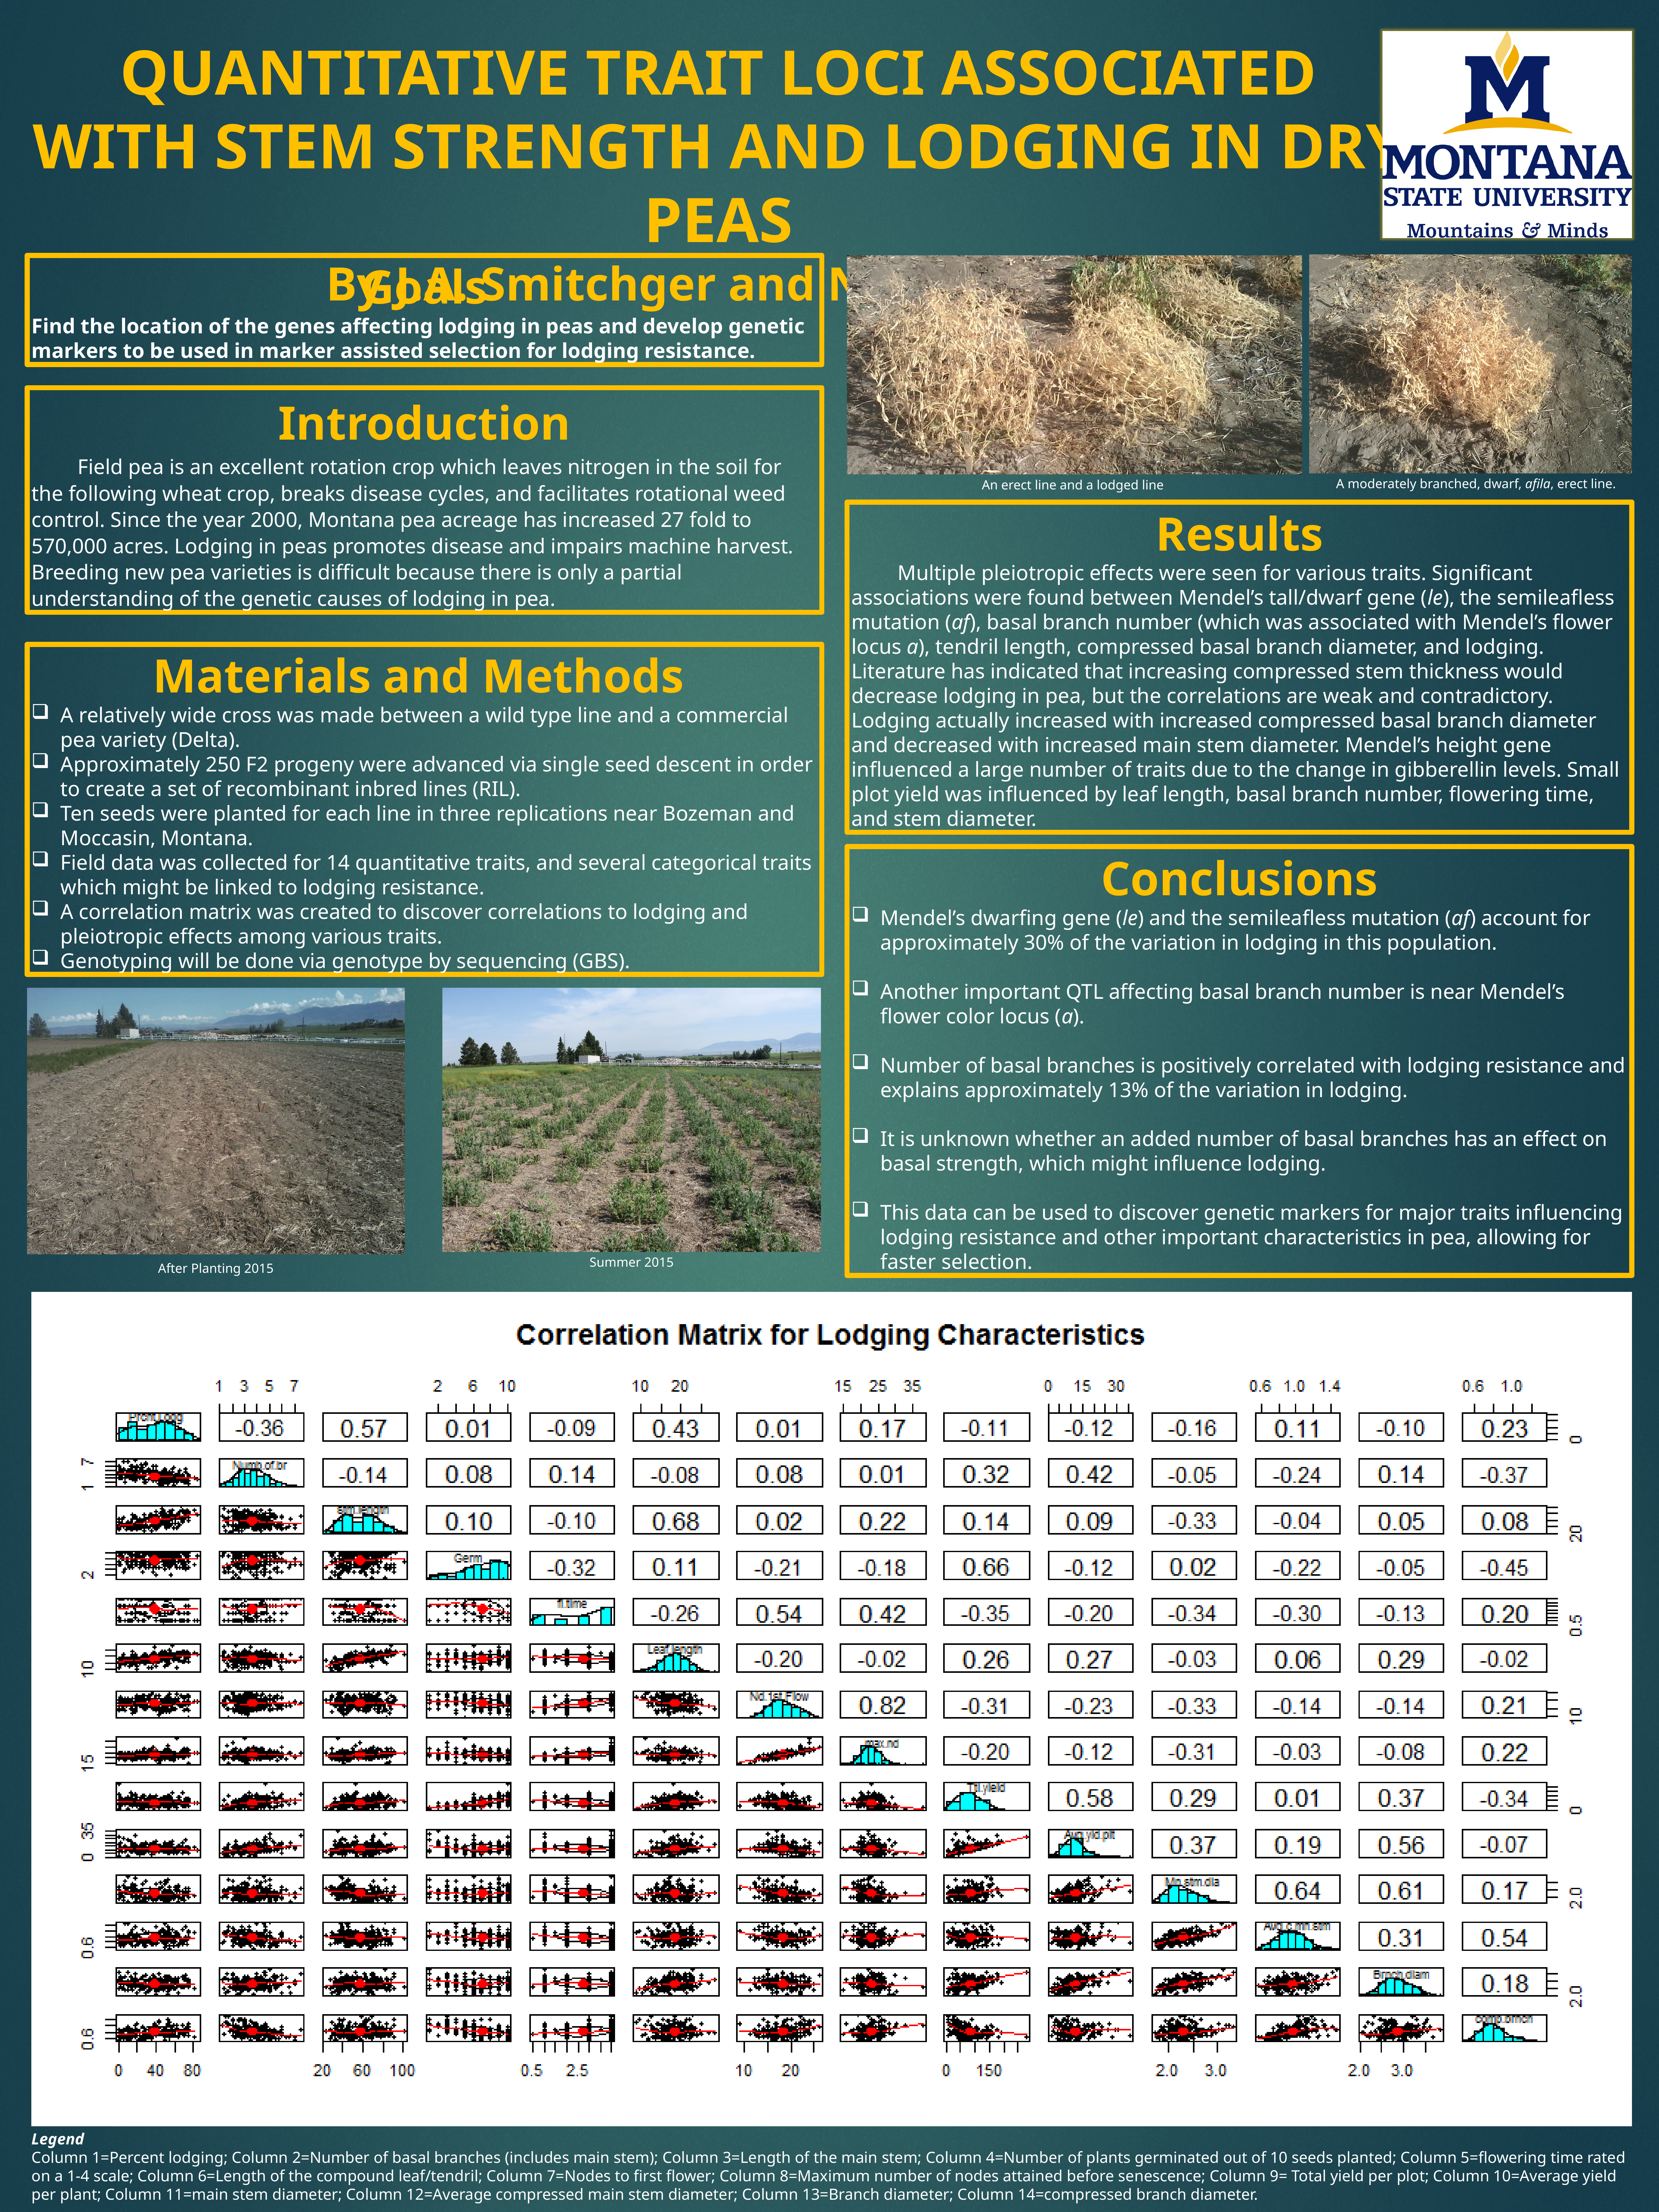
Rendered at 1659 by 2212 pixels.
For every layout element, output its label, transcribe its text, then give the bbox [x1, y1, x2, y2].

text_box QUANTITATIVE TRAIT LOCI ASSOCIATED WITH STEM STRENGTH AND LODGING IN DRY PEAS By J.A. Smitchger and N.F. Weeden [27, 31, 1410, 312]
picture [31, 1292, 1632, 2127]
text_box Conclusions Mendel’s dwarfing gene (le) and the semileafless mutation (af) account for approximately 30% of the variation in lodging in this population. Another important QTL affecting basal branch number is near Mendel’s flower color locus (a). Number of basal branches is positively correlated with lodging resistance and explains approximately 13% of the variation in lodging. It is unknown whether an added number of basal branches has an effect on basal strength, which might influence lodging. This data can be used to discover genetic markers for major traits influencing lodging resistance and other important characteristics in pea, allowing for faster selection. [847, 846, 1632, 1276]
text_box Results Multiple pleiotropic effects were seen for various traits. Significant associations were found between Mendel’s tall/dwarf gene (le), the semileafless mutation (af), basal branch number (which was associated with Mendel’s flower locus a), tendril length, compressed basal branch diameter, and lodging. Literature has indicated that increasing compressed stem thickness would decrease lodging in pea, but the correlations are weak and contradictory. Lodging actually increased with increased compressed basal branch diameter and decreased with increased main stem diameter. Mendel’s height gene influenced a large number of traits due to the change in gibberellin levels. Small plot yield was influenced by leaf length, basal branch number, flowering time, and stem diameter. [847, 502, 1632, 832]
text_box Materials and Methods A relatively wide cross was made between a wild type line and a commercial pea variety (Delta). Approximately 250 F2 progeny were advanced via single seed descent in order to create a set of recombinant inbred lines (RIL). Ten seeds were planted for each line in three replications near Bozeman and Moccasin, Montana. Field data was collected for 14 quantitative traits, and several categorical traits which might be linked to lodging resistance. A correlation matrix was created to discover correlations to lodging and pleiotropic effects among various traits. Genotyping will be done via genotype by sequencing (GBS). [27, 644, 822, 975]
text_box Goals Find the location of the genes affecting lodging in peas and develop genetic markers to be used in marker assisted selection for lodging resistance. [27, 255, 822, 365]
text_box Summer 2015 [585, 1254, 678, 1272]
picture [847, 255, 1302, 474]
picture [1382, 31, 1632, 238]
text_box An erect line and a lodged line [977, 477, 1172, 495]
picture [27, 987, 405, 1254]
picture [1309, 254, 1632, 474]
text_box Introduction Field pea is an excellent rotation crop which leaves nitrogen in the soil for the following wheat crop, breaks disease cycles, and facilitates rotational weed control. Since the year 2000, Montana pea acreage has increased 27 fold to 570,000 acres. Lodging in peas promotes disease and impairs machine harvest. Breeding new pea varieties is difficult because there is only a partial understanding of the genetic causes of lodging in pea. [27, 387, 822, 612]
text_box A moderately branched, dwarf, afila, erect line. [1332, 477, 1624, 493]
text_box After Planting 2015 [153, 1258, 279, 1278]
text_box Legend Column 1=Percent lodging; Column 2=Number of basal branches (includes main stem); Column 3=Length of the main stem; Column 4=Number of plants germinated out of 10 seeds planted; Column 5=flowering time rated on a 1-4 scale; Column 6=Length of the compound leaf/tendril; Column 7=Nodes to first flower; Column 8=Maximum number of nodes attained before senescence; Column 9= Total yield per plot; Column 10=Average yield per plant; Column 11=main stem diameter; Column 12=Average compressed main stem diameter; Column 13=Branch diameter; Column 14=compressed branch diameter. [27, 2127, 1639, 2205]
picture [442, 987, 821, 1252]
